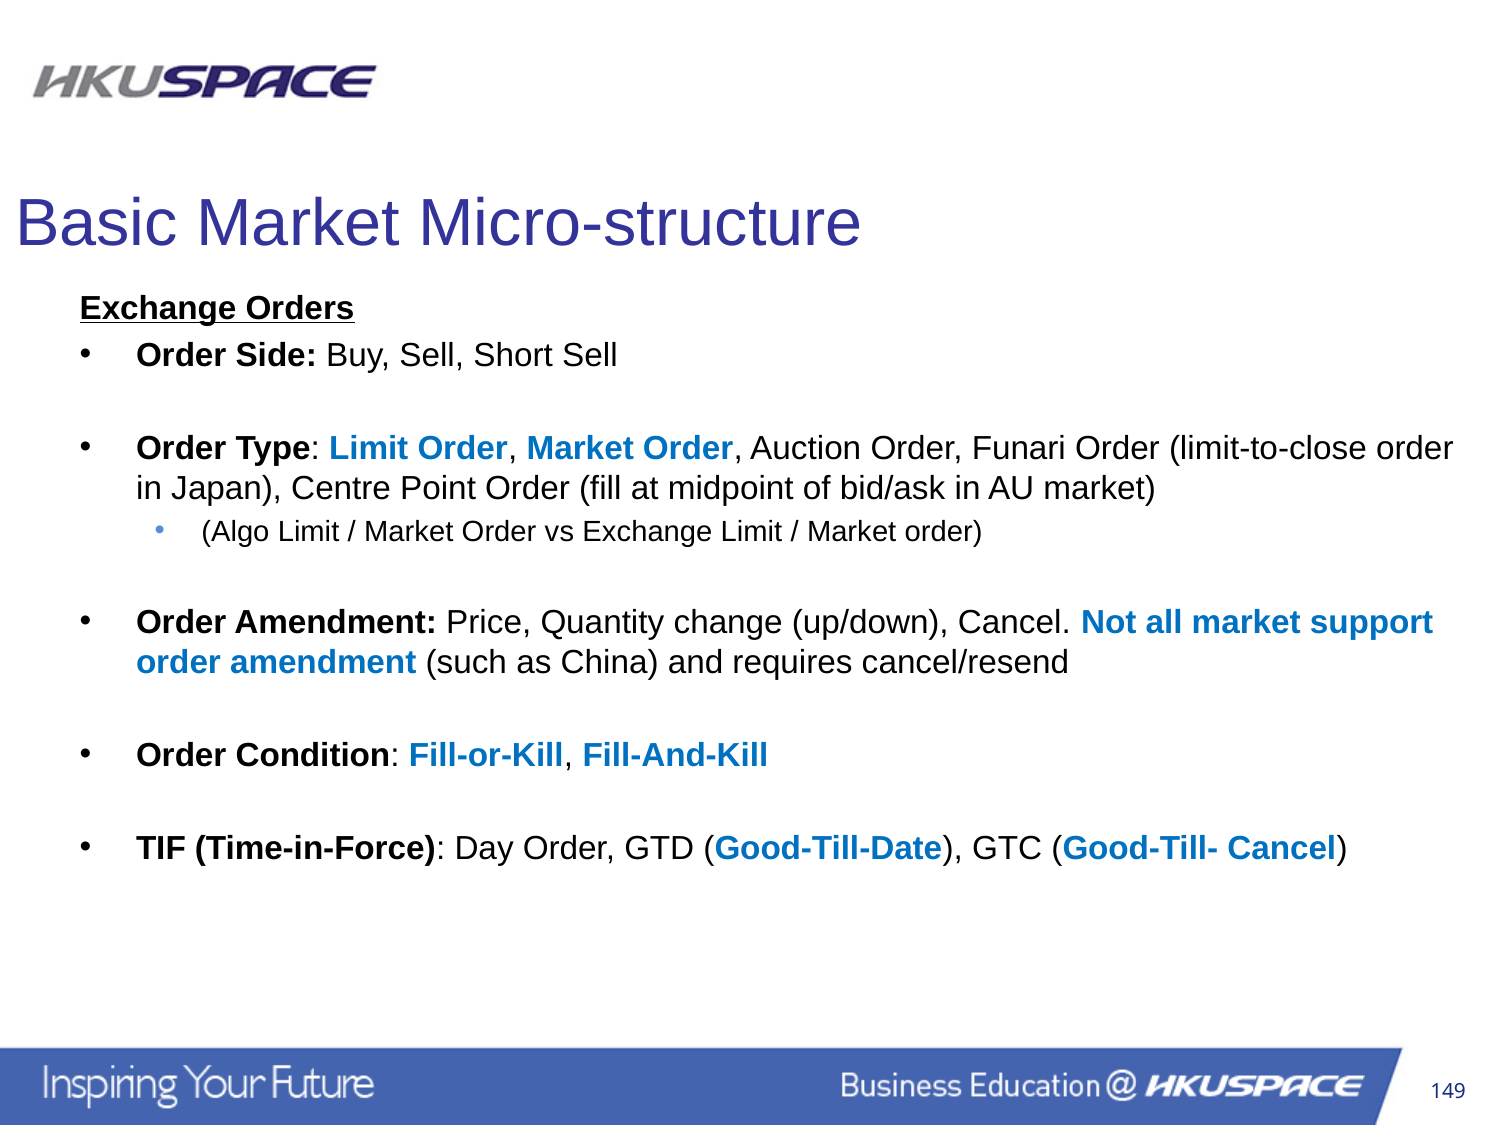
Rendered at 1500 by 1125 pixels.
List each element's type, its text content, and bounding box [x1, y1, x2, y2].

picture [0, 0, 1500, 1125]
slide_number 149 [1415, 1070, 1499, 1125]
text_box Exchange Orders Order Side: Buy, Sell, Short Sell Order Type: Limit Order, Market Order, Auction Order, Funari Order (limit-to-close order in Japan), Centre Point Order (fill at midpoint of bid/ask in AU market) (Algo Limit / Market Order vs Exchange Limit / Market order) Order Amendment: Price, Quantity change (up/down), Cancel. Not all market support order amendment (such as China) and requires cancel/resend Order Condition: Fill-or-Kill, Fill-And-Kill TIF (Time-in-Force): Day Order, GTD (Good-Till-Date), GTC (Good-Till- Cancel) [64, 278, 1483, 1047]
title Basic Market Micro-structure [0, 101, 1325, 266]
